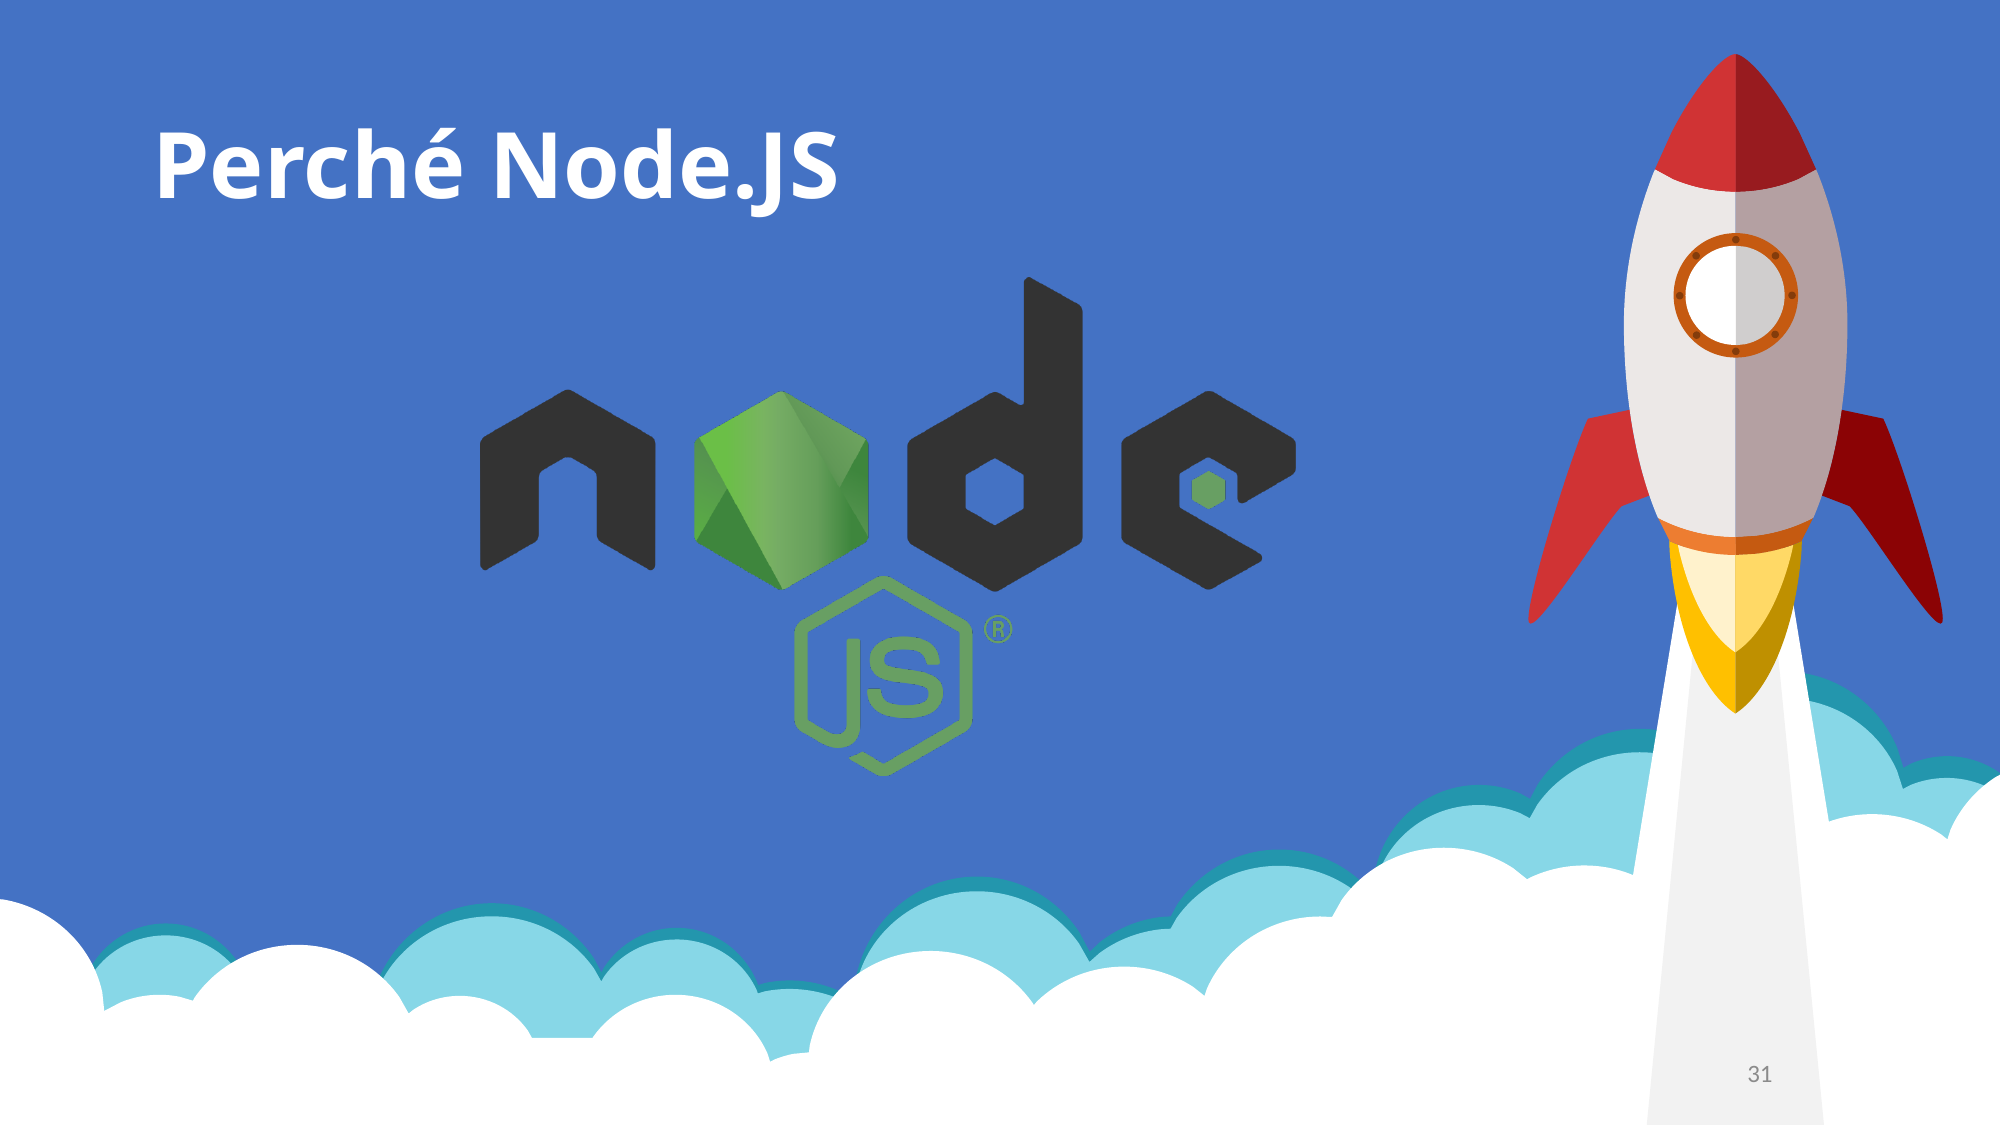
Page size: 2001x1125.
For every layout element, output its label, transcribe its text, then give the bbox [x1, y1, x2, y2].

title Perché Node.JS [137, 59, 1863, 278]
slide_number 31 [1412, 1042, 1788, 1103]
picture [480, 277, 1296, 776]
